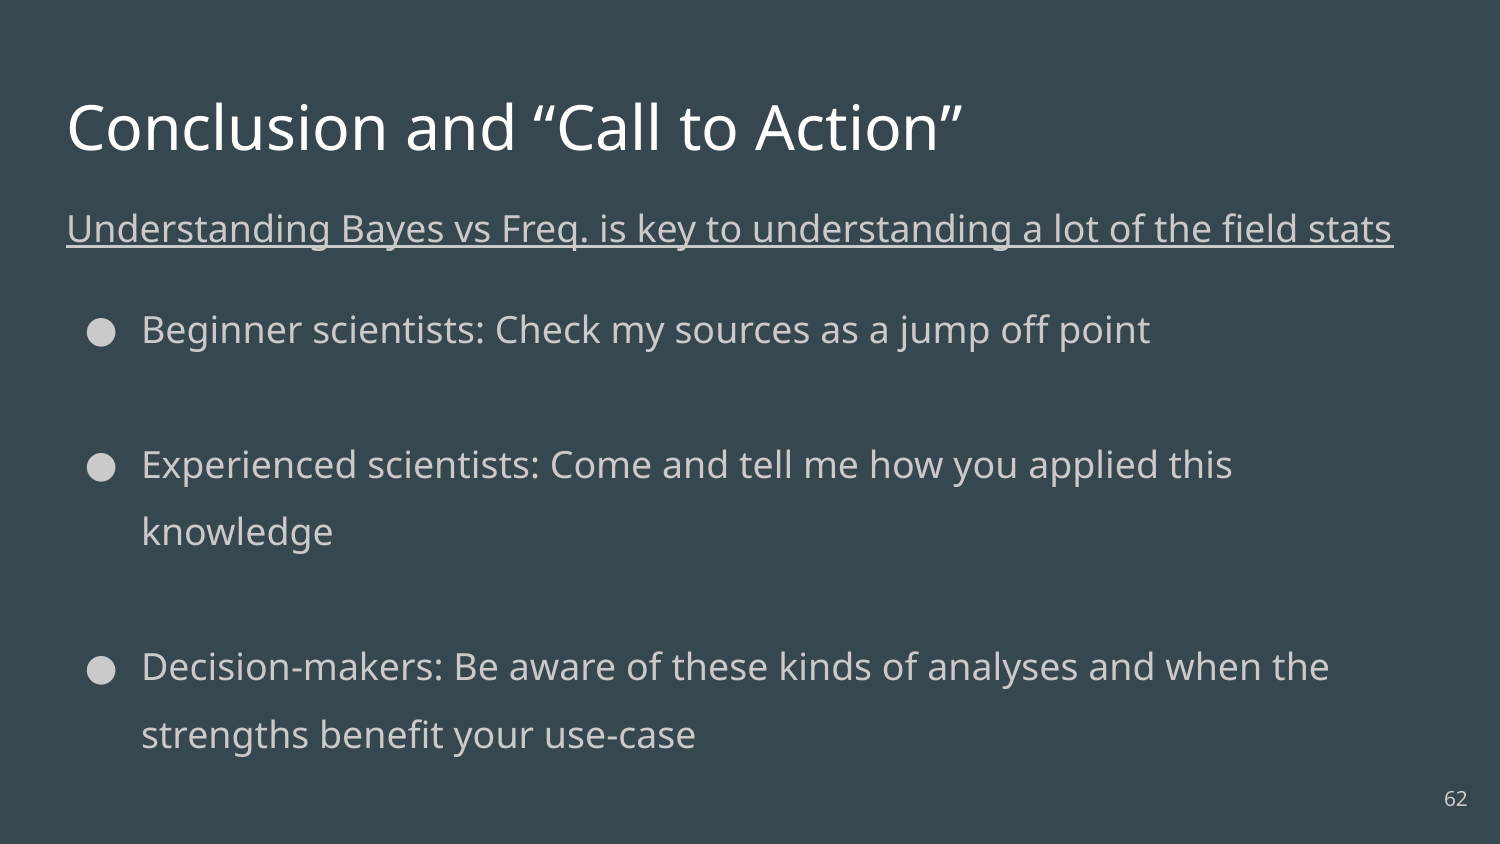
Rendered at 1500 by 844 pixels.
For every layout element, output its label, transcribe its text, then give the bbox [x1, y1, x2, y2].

list Understanding Bayes vs Freq. is key to understanding a lot of the field stats Beginner scientists: Check my sources as a jump off point Experienced scientists: Come and tell me how you applied this knowledge Decision-makers: Be aware of these kinds of analyses and when the strengths benefit your use-case [51, 189, 1449, 750]
slide_number ‹#› [1392, 767, 1483, 833]
title Conclusion and “Call to Action” [51, 72, 1449, 167]
